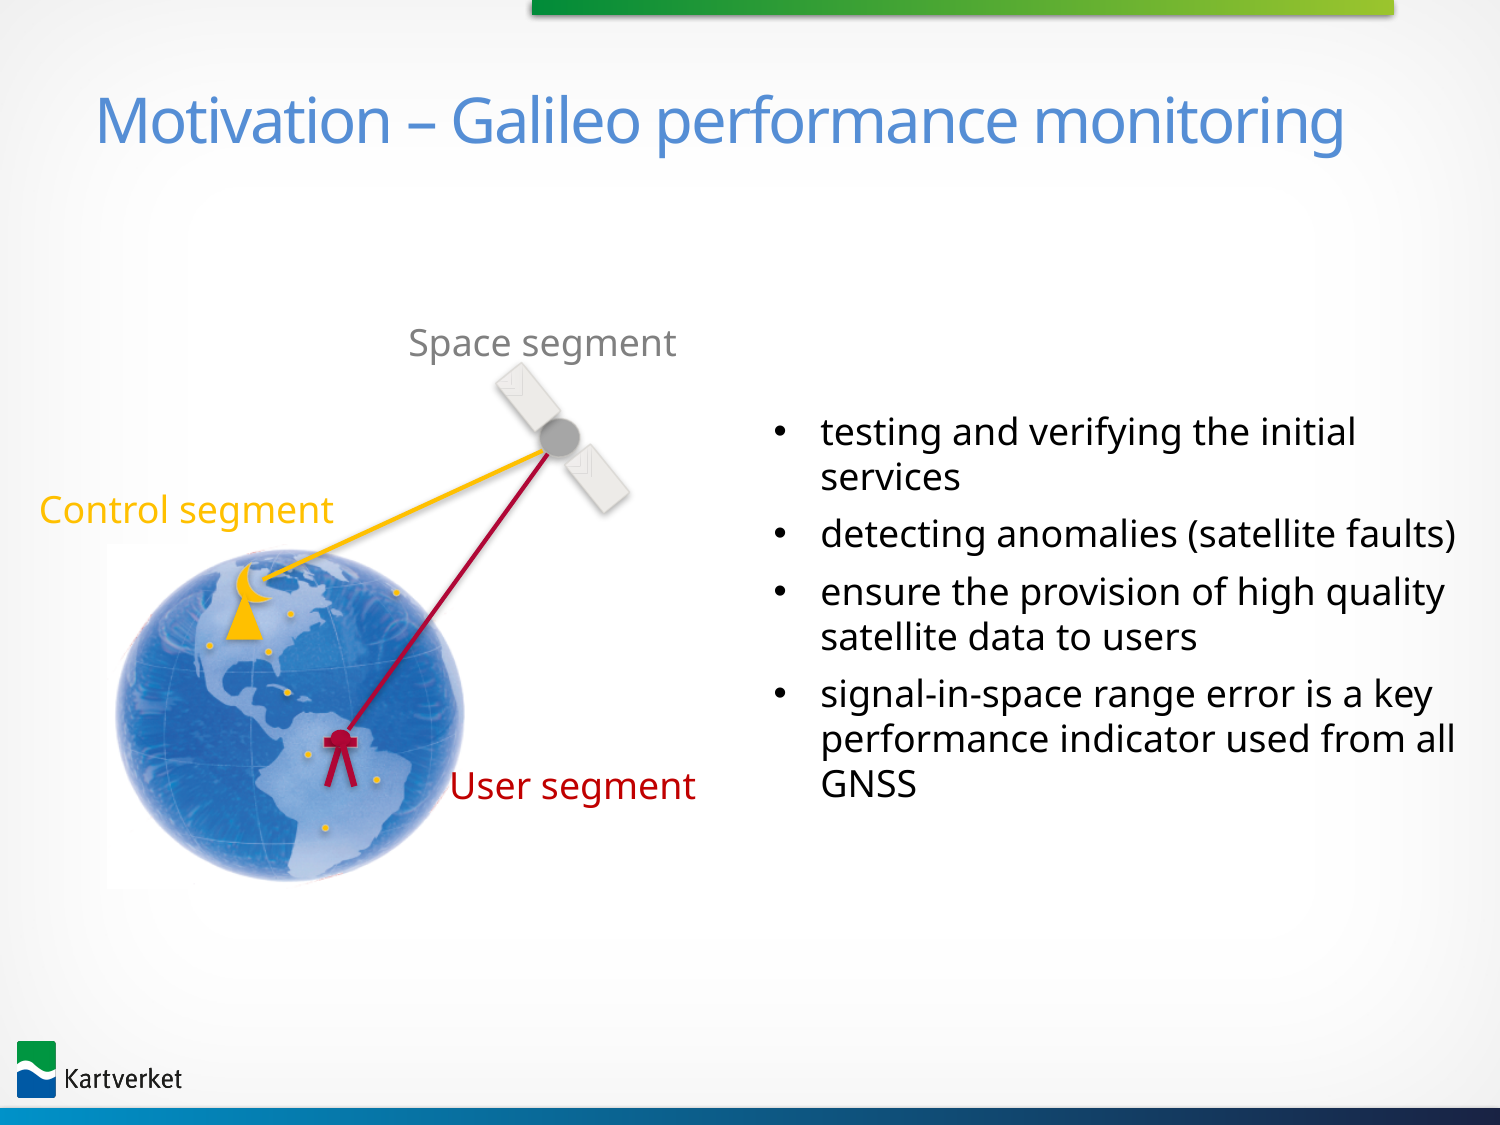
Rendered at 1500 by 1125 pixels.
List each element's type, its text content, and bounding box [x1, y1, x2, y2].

text_box testing and verifying the initial services detecting anomalies (satellite faults) ensure the provision of high quality satellite data to users signal-in-space range error is a key performance indicator used from all GNSS [758, 400, 1487, 813]
picture [0, 0, 1500, 1125]
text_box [35, 311, 701, 890]
text_box Motivation – Galileo performance monitoring [94, 88, 1359, 221]
